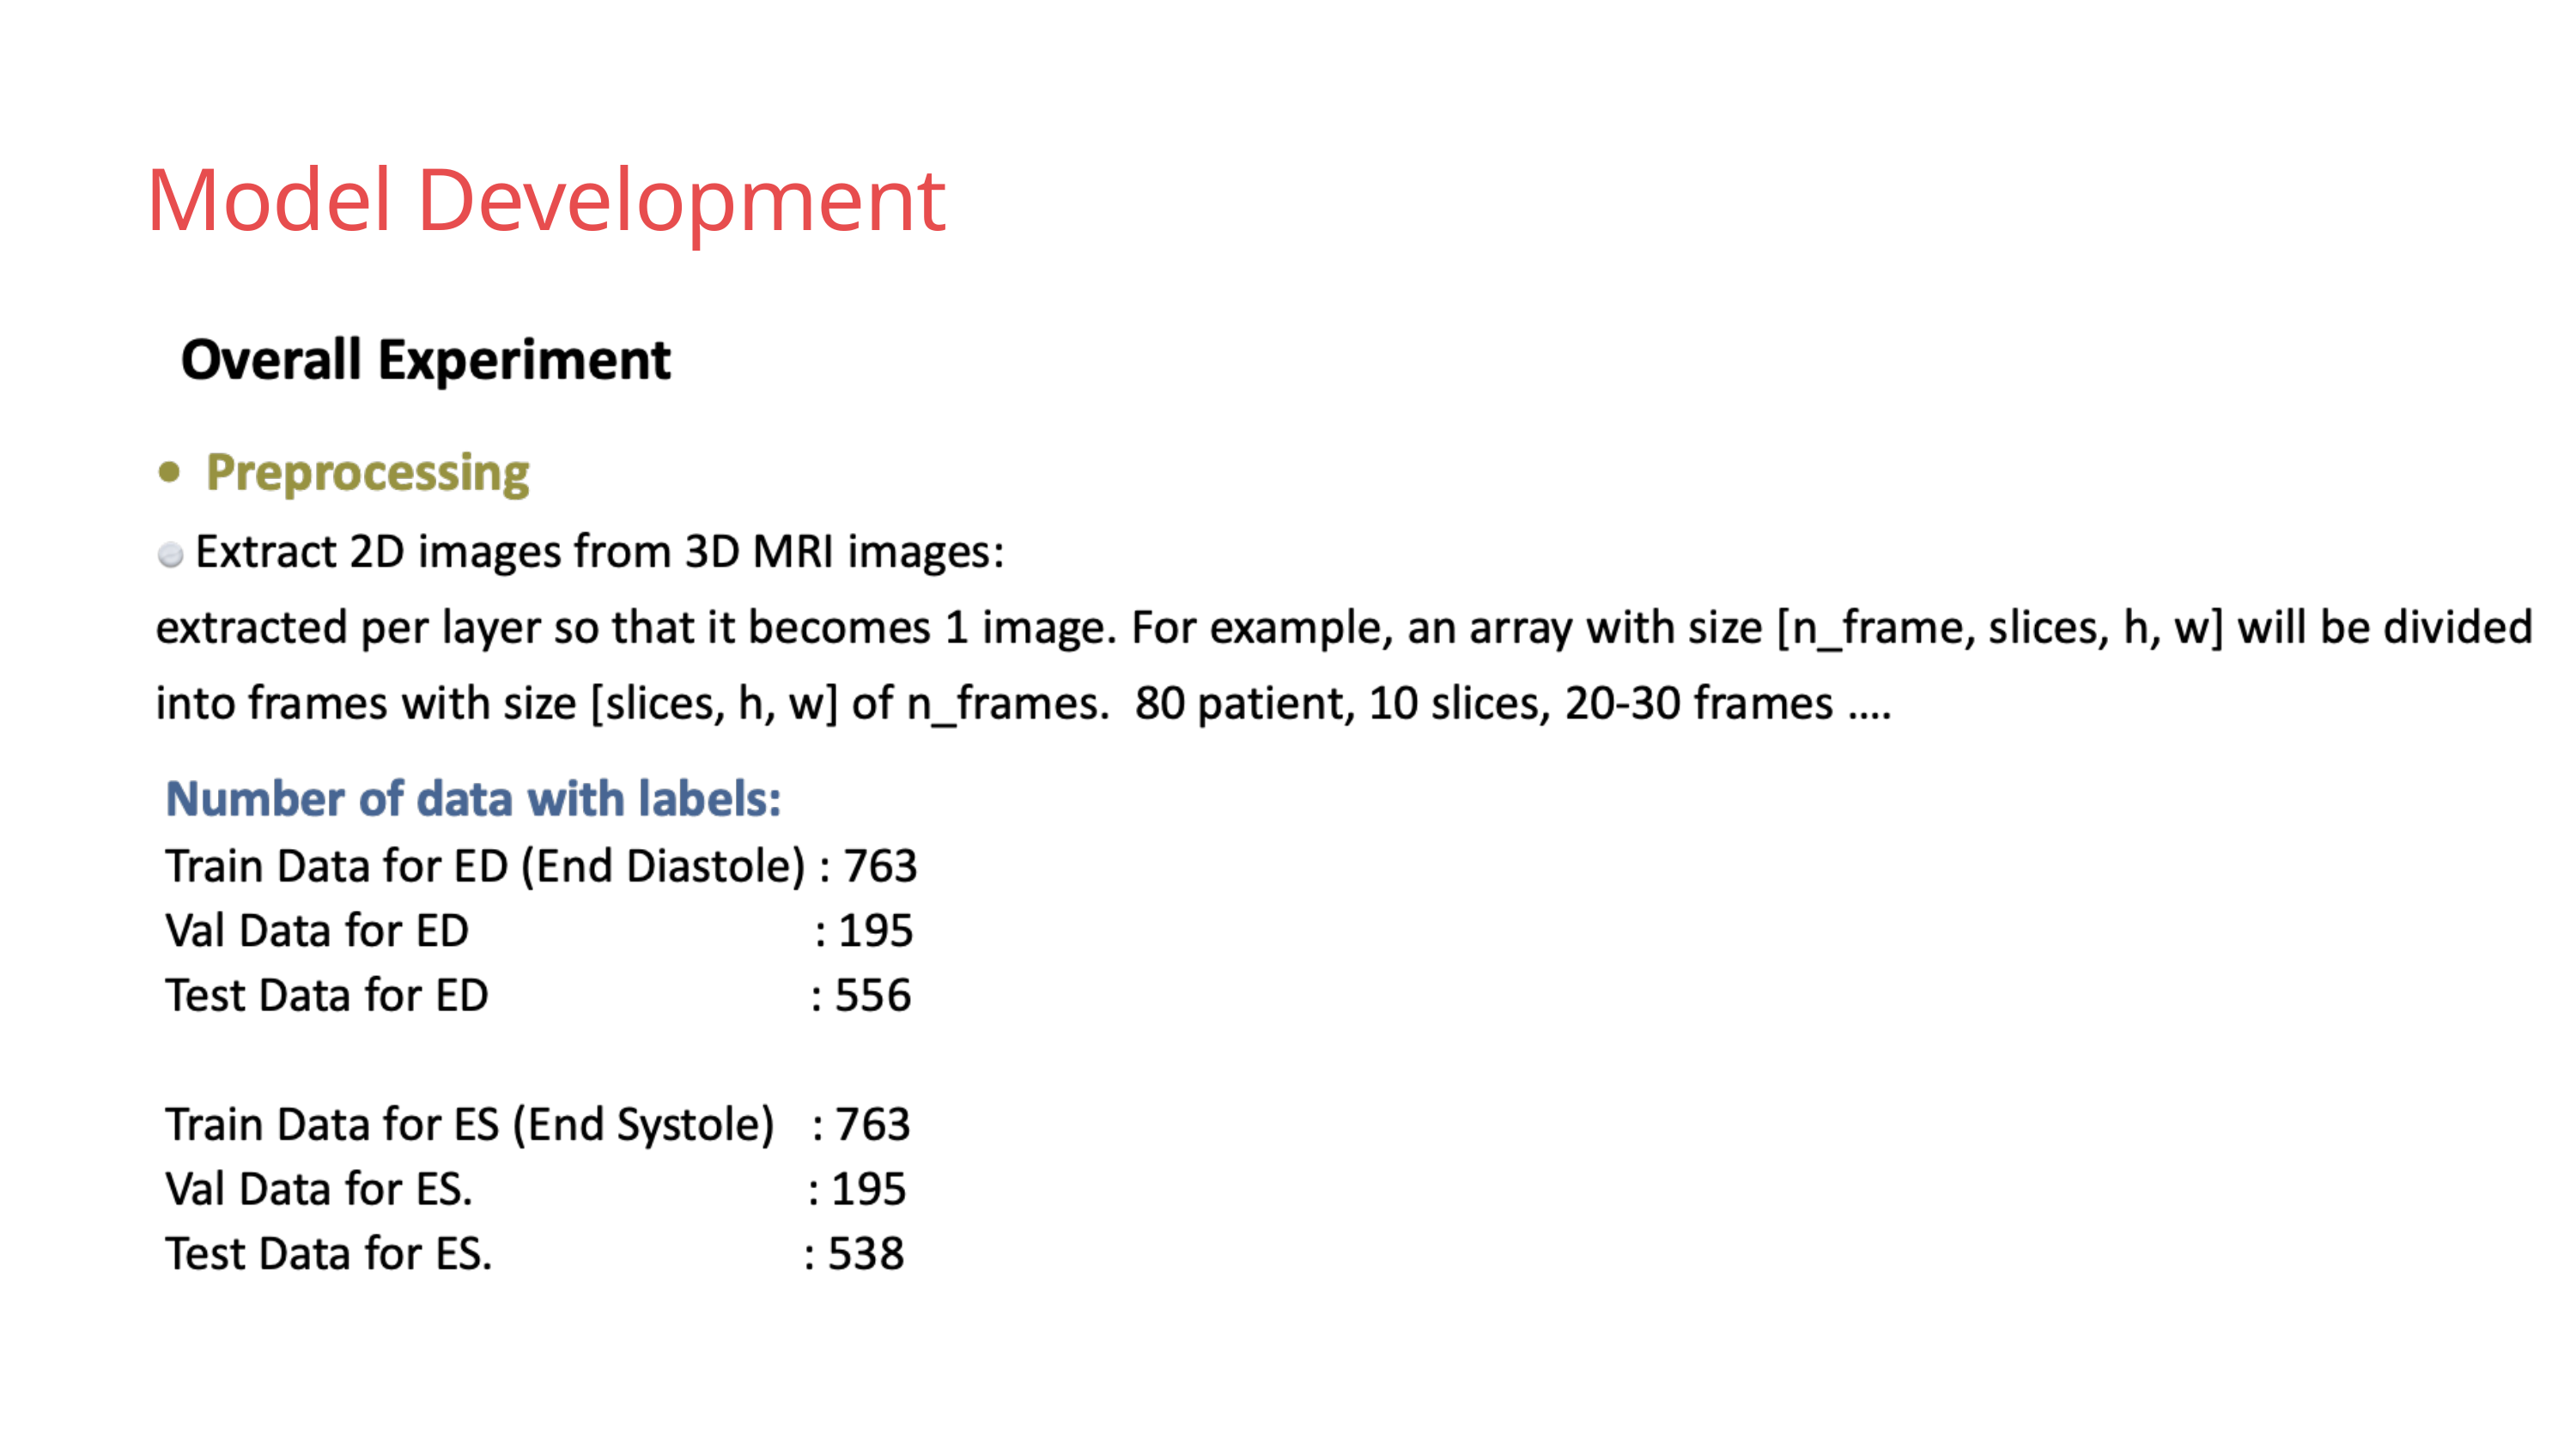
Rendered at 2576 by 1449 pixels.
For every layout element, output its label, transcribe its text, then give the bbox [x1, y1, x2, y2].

text_box Model Development [144, 153, 1475, 248]
picture [144, 316, 2576, 1296]
